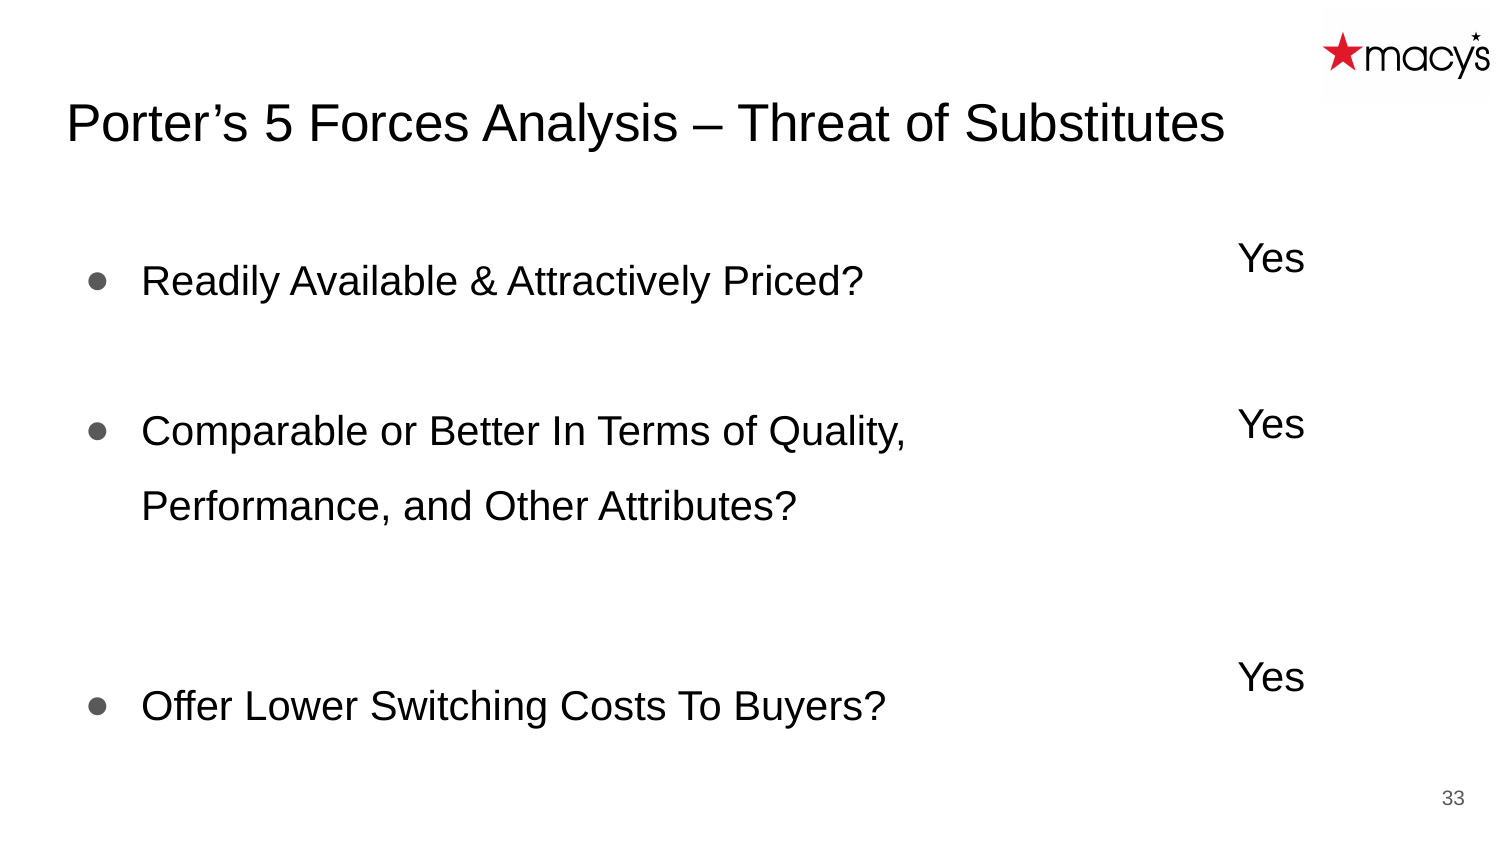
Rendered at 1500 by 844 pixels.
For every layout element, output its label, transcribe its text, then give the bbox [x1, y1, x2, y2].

picture [1321, 7, 1490, 103]
list Readily Available & Attractively Priced? Comparable or Better In Terms of Quality, Performance, and Other Attributes? Offer Lower Switching Costs To Buyers? [51, 189, 1160, 750]
text_box Yes [1222, 389, 1449, 454]
title Porter’s 5 Forces Analysis – Threat of Substitutes [51, 72, 1449, 167]
text_box Yes [1222, 223, 1449, 289]
text_box Yes [1222, 642, 1449, 708]
slide_number 33 [1389, 764, 1480, 830]
